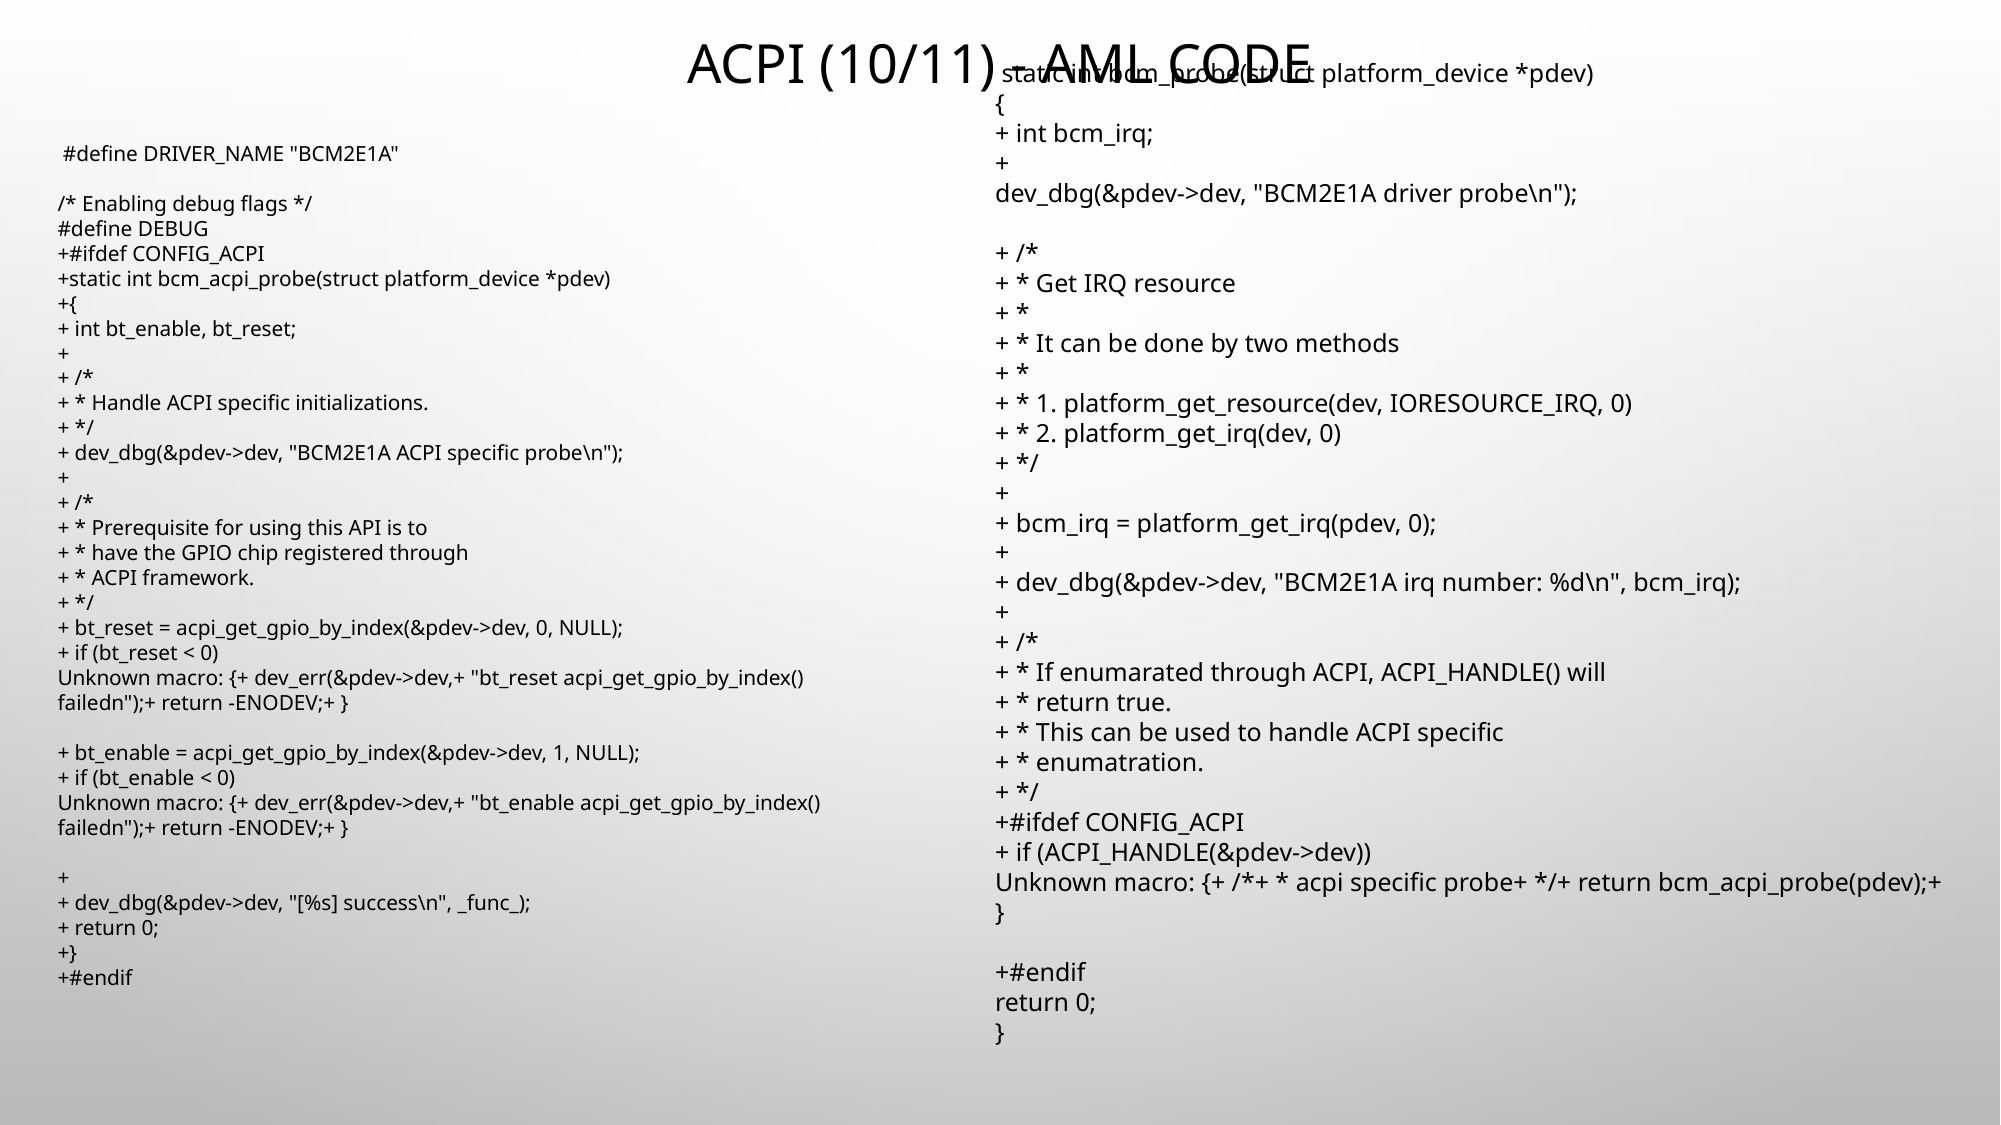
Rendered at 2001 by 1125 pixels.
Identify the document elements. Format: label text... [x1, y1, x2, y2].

title ACPI (10/11) - AML Code [137, 29, 1863, 103]
text_box #define DRIVER_NAME "BCM2E1A" /* Enabling debug flags */ #define DEBUG +#ifdef CONFIG_ACPI +static int bcm_acpi_probe(struct platform_device *pdev) +{ + int bt_enable, bt_reset; + + /* + * Handle ACPI specific initializations. + */ + dev_dbg(&pdev->dev, "BCM2E1A ACPI specific probe\n"); + + /* + * Prerequisite for using this API is to + * have the GPIO chip registered through + * ACPI framework. + */ + bt_reset = acpi_get_gpio_by_index(&pdev->dev, 0, NULL); + if (bt_reset < 0) Unknown macro: {+ dev_err(&pdev->dev,+ "bt_reset acpi_get_gpio_by_index() failedn");+ return -ENODEV;+ } + bt_enable = acpi_get_gpio_by_index(&pdev->dev, 1, NULL); + if (bt_enable < 0) Unknown macro: {+ dev_err(&pdev->dev,+ "bt_enable acpi_get_gpio_by_index() failedn");+ return -ENODEV;+ } + + dev_dbg(&pdev->dev, "[%s] success\n", _func_); + return 0; +} +#endif [42, 132, 844, 997]
text_box static int bcm_probe(struct platform_device *pdev) { + int bcm_irq; + dev_dbg(&pdev->dev, "BCM2E1A driver probe\n"); + /* + * Get IRQ resource + * + * It can be done by two methods + * + * 1. platform_get_resource(dev, IORESOURCE_IRQ, 0) + * 2. platform_get_irq(dev, 0) + */ + + bcm_irq = platform_get_irq(pdev, 0); + + dev_dbg(&pdev->dev, "BCM2E1A irq number: %d\n", bcm_irq); + + /* + * If enumarated through ACPI, ACPI_HANDLE() will + * return true. + * This can be used to handle ACPI specific + * enumatration. + */ +#ifdef CONFIG_ACPI + if (ACPI_HANDLE(&pdev->dev)) Unknown macro: {+ /*+ * acpi specific probe+ */+ return bcm_acpi_probe(pdev);+ } +#endif return 0; } [980, 50, 1961, 1084]
picture [0, 0, 2000, 1125]
